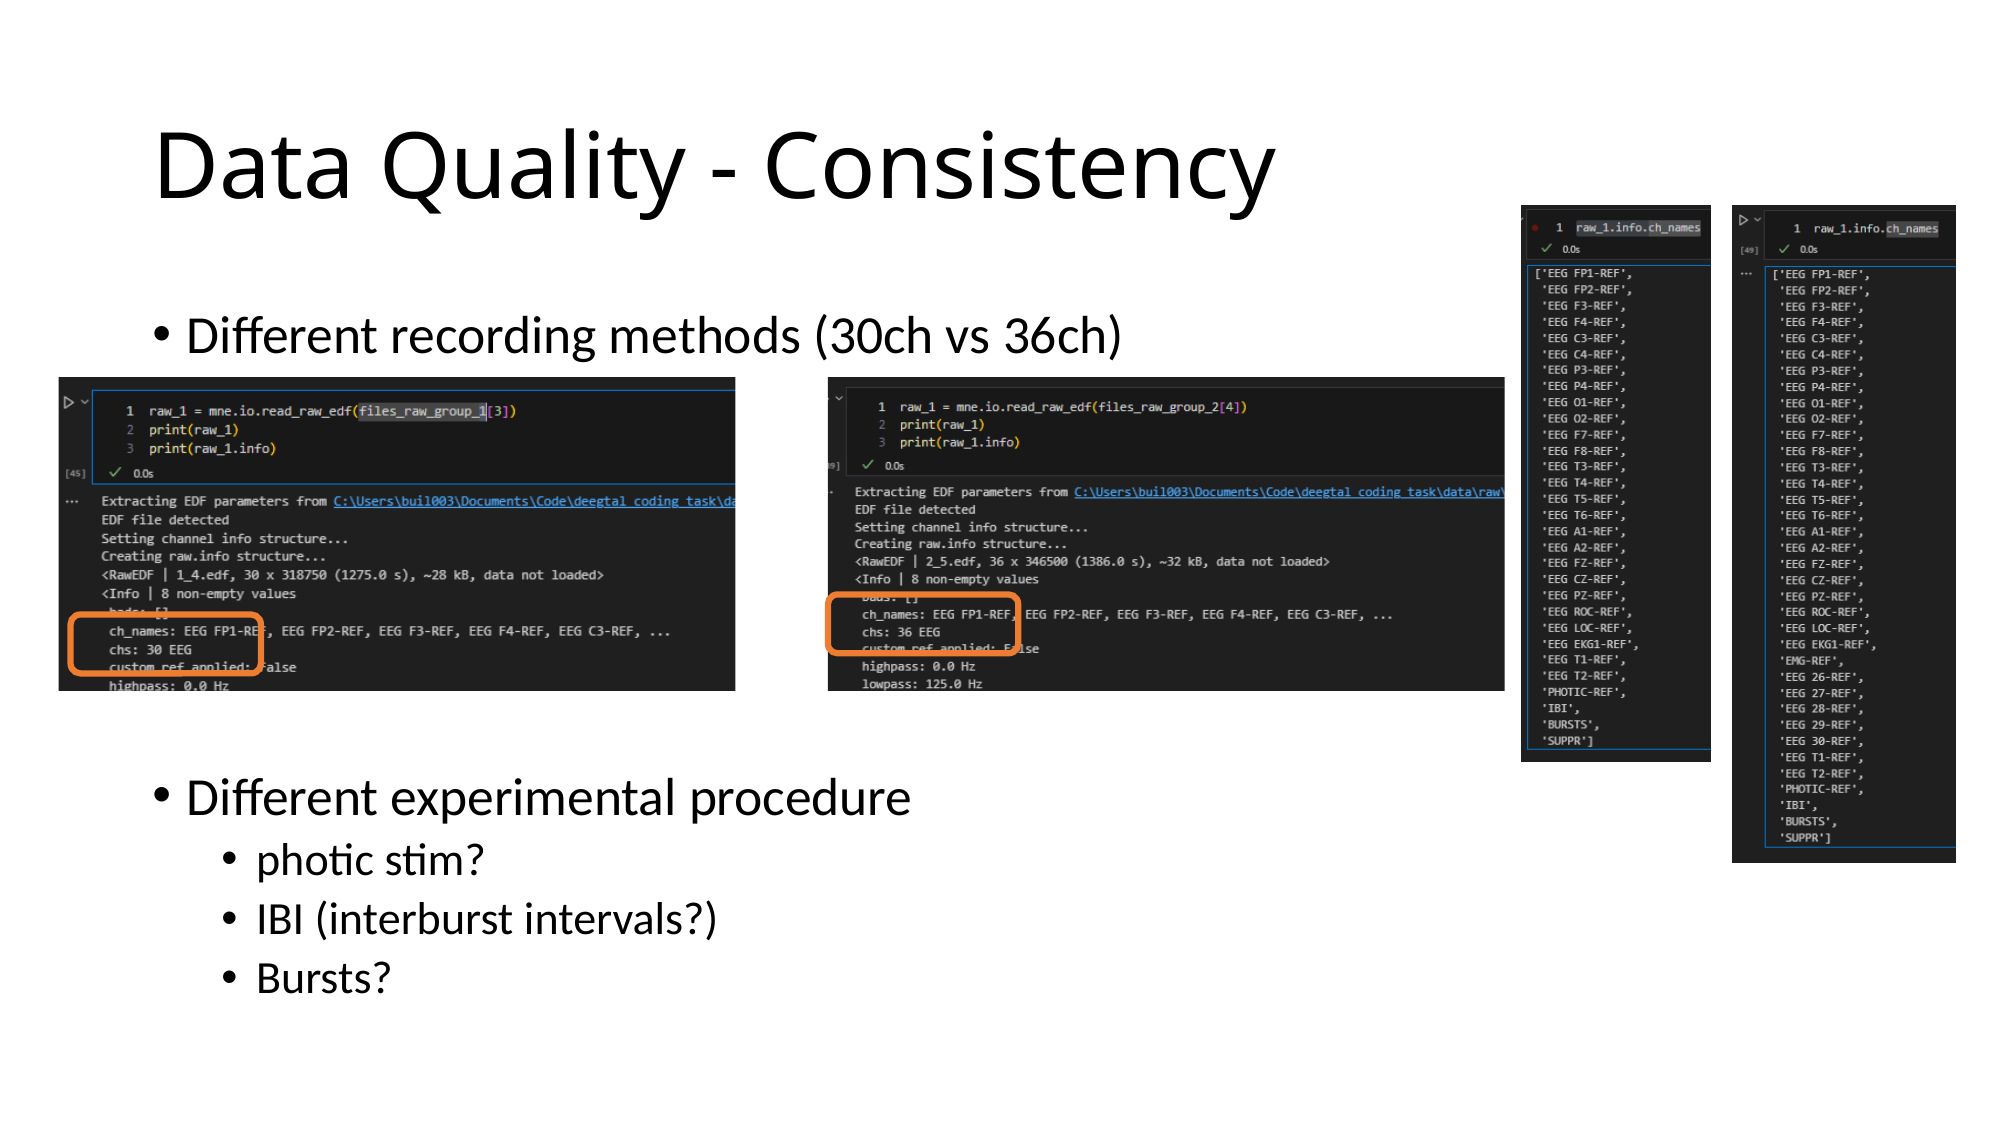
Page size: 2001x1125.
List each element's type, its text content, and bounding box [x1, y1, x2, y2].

picture [58, 377, 736, 691]
list Different recording methods (30ch vs 36ch) Different experimental procedure photic stim? IBI (interburst intervals?) Bursts? [137, 299, 1863, 1014]
picture [827, 377, 1505, 691]
title Data Quality - Consistency [137, 59, 1863, 278]
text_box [1520, 205, 1956, 863]
